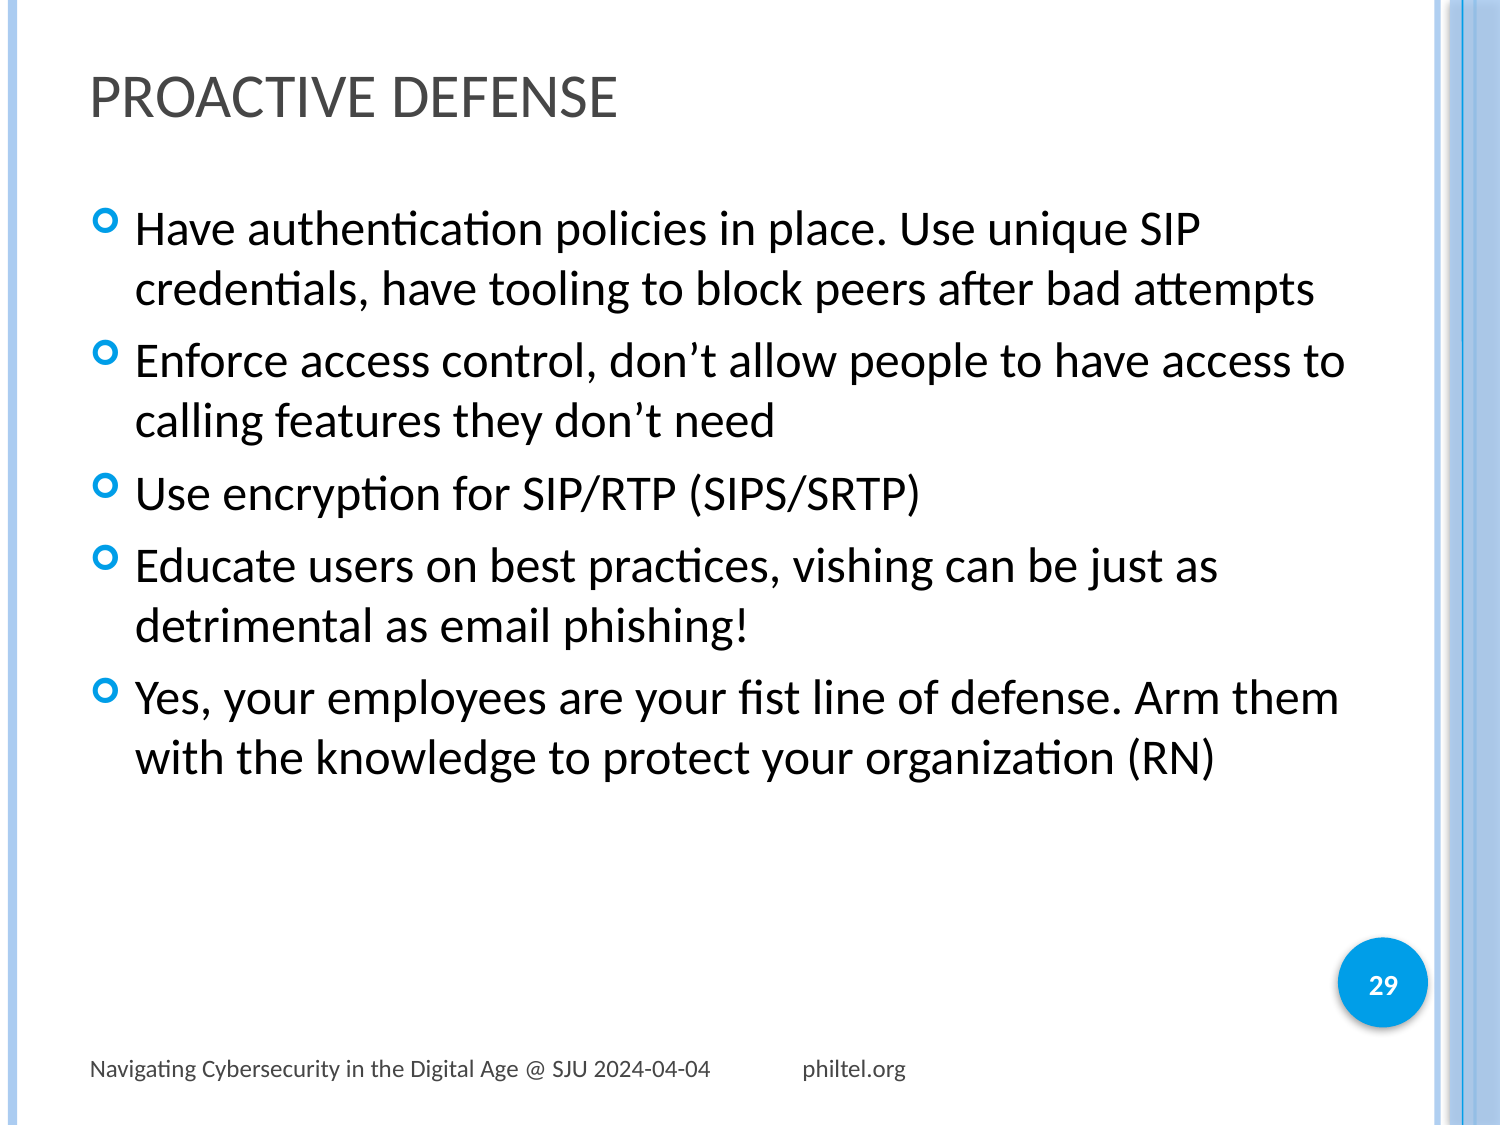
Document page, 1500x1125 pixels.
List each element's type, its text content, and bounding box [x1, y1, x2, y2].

list Have authentication policies in place. Use unique SIP credentials, have tooling to block peers after bad attempts Enforce access control, don’t allow people to have access to calling features they don’t need Use encryption for SIP/RTP (SIPS/SRTP) Educate users on best practices, vishing can be just as detrimental as email phishing! Yes, your employees are your fist line of defense. Arm them with the knowledge to protect your organization (RN) [75, 187, 1363, 1062]
footer Navigating Cybersecurity in the Digital Age @ SJU 2024-04-04 philtel.org [75, 1037, 1313, 1098]
slide_number 29 [1333, 940, 1434, 1027]
title Proactive Defense [75, 45, 1300, 138]
